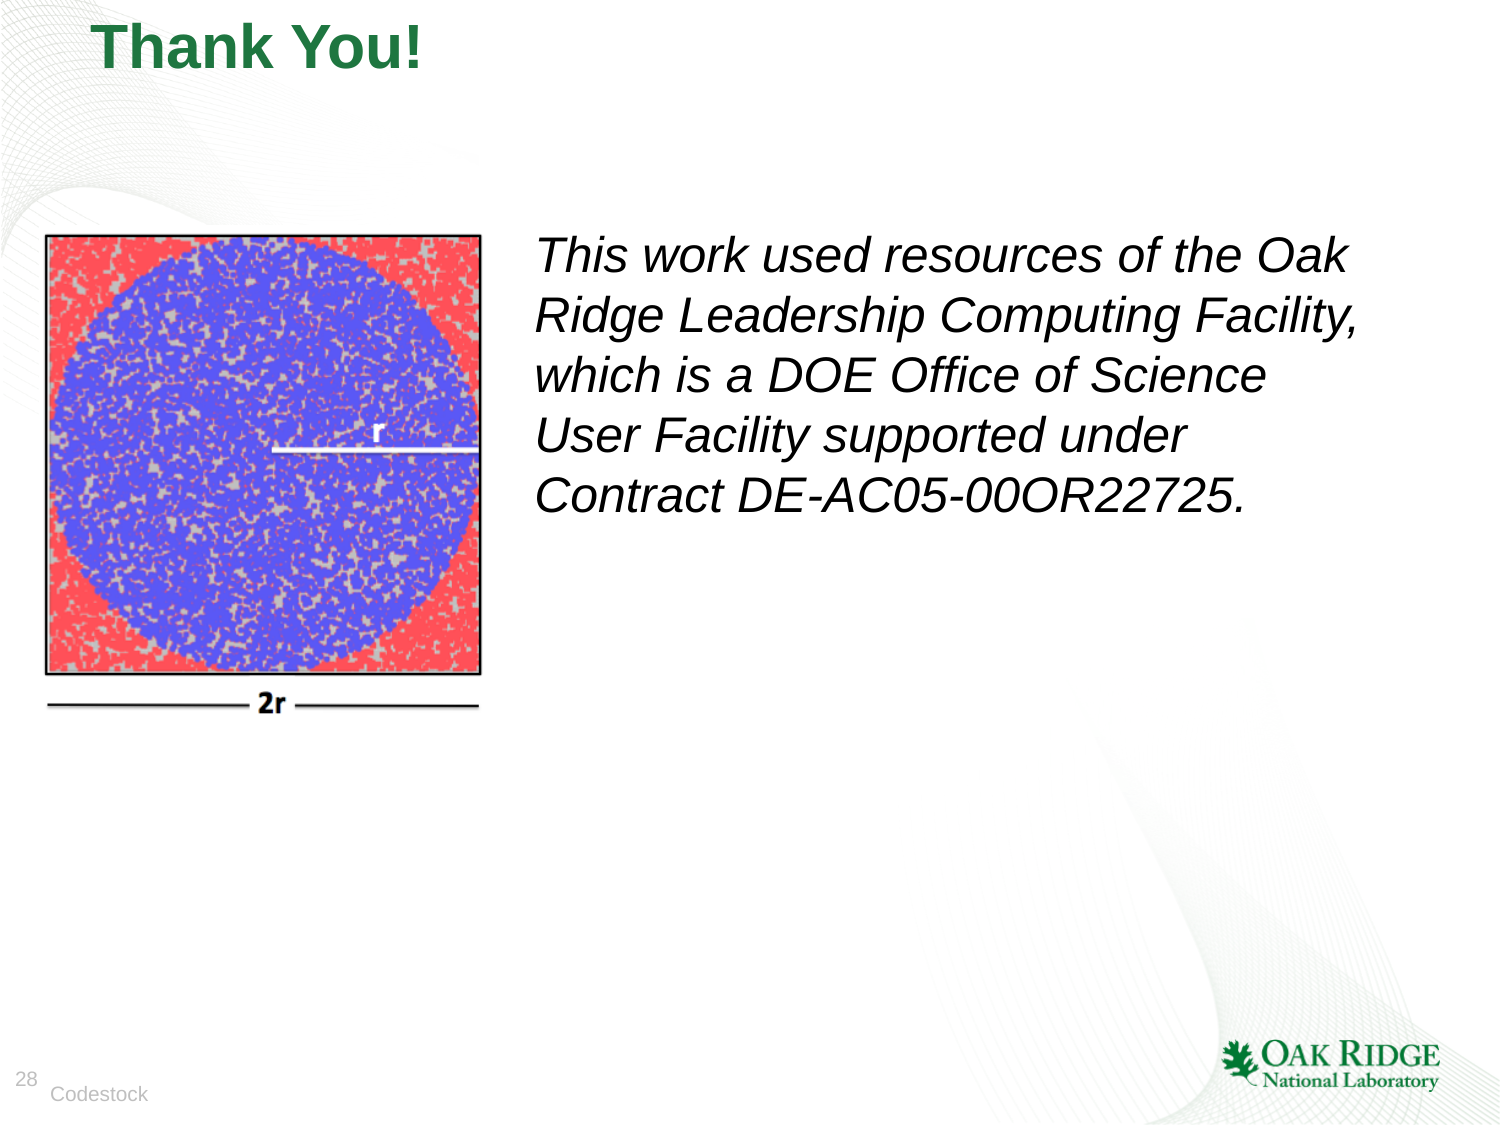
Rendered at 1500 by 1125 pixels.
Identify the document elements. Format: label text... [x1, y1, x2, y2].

title Thank You! [74, 9, 1426, 198]
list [39, 214, 490, 722]
picture [833, 297, 1500, 1125]
text_box This work used resources of the Oak Ridge Leadership Computing Facility, which is a DOE Office of Science User Facility supported under Contract DE-AC05-00OR22725. [519, 214, 1396, 530]
